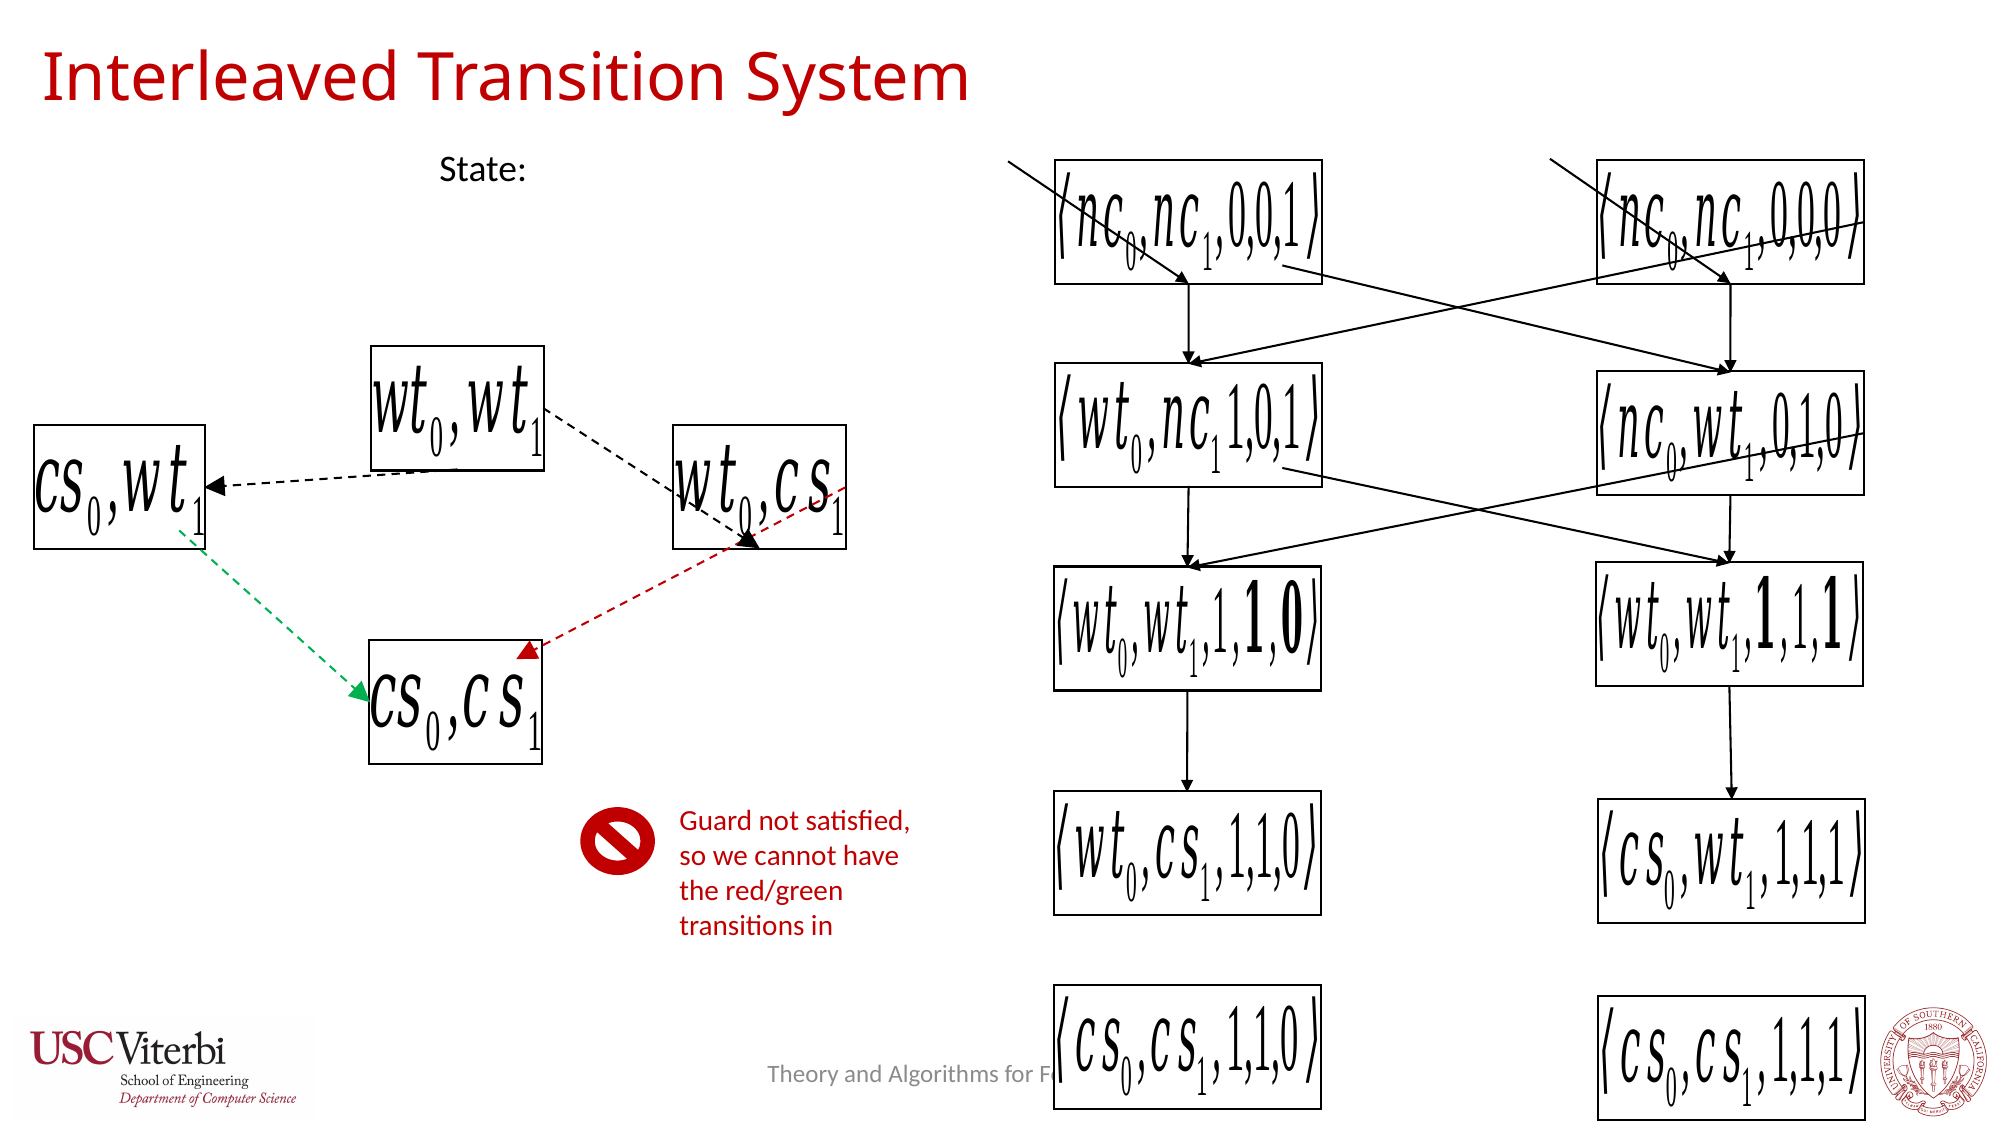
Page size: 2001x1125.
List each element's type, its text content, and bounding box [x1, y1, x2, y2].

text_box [1549, 158, 1598, 223]
picture [12, 1014, 316, 1119]
picture [1879, 1002, 1988, 1119]
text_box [34, 346, 846, 764]
footer Theory and Algorithms for Formal Verification [662, 1042, 1338, 1103]
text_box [1187, 476, 1637, 568]
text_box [1282, 467, 1730, 564]
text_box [1282, 265, 1731, 373]
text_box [1007, 161, 1056, 223]
text_box [580, 807, 655, 876]
title Interleaved Transition System [27, 18, 1819, 141]
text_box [1188, 265, 1637, 364]
slide_number 34 [1684, 1042, 1863, 1103]
